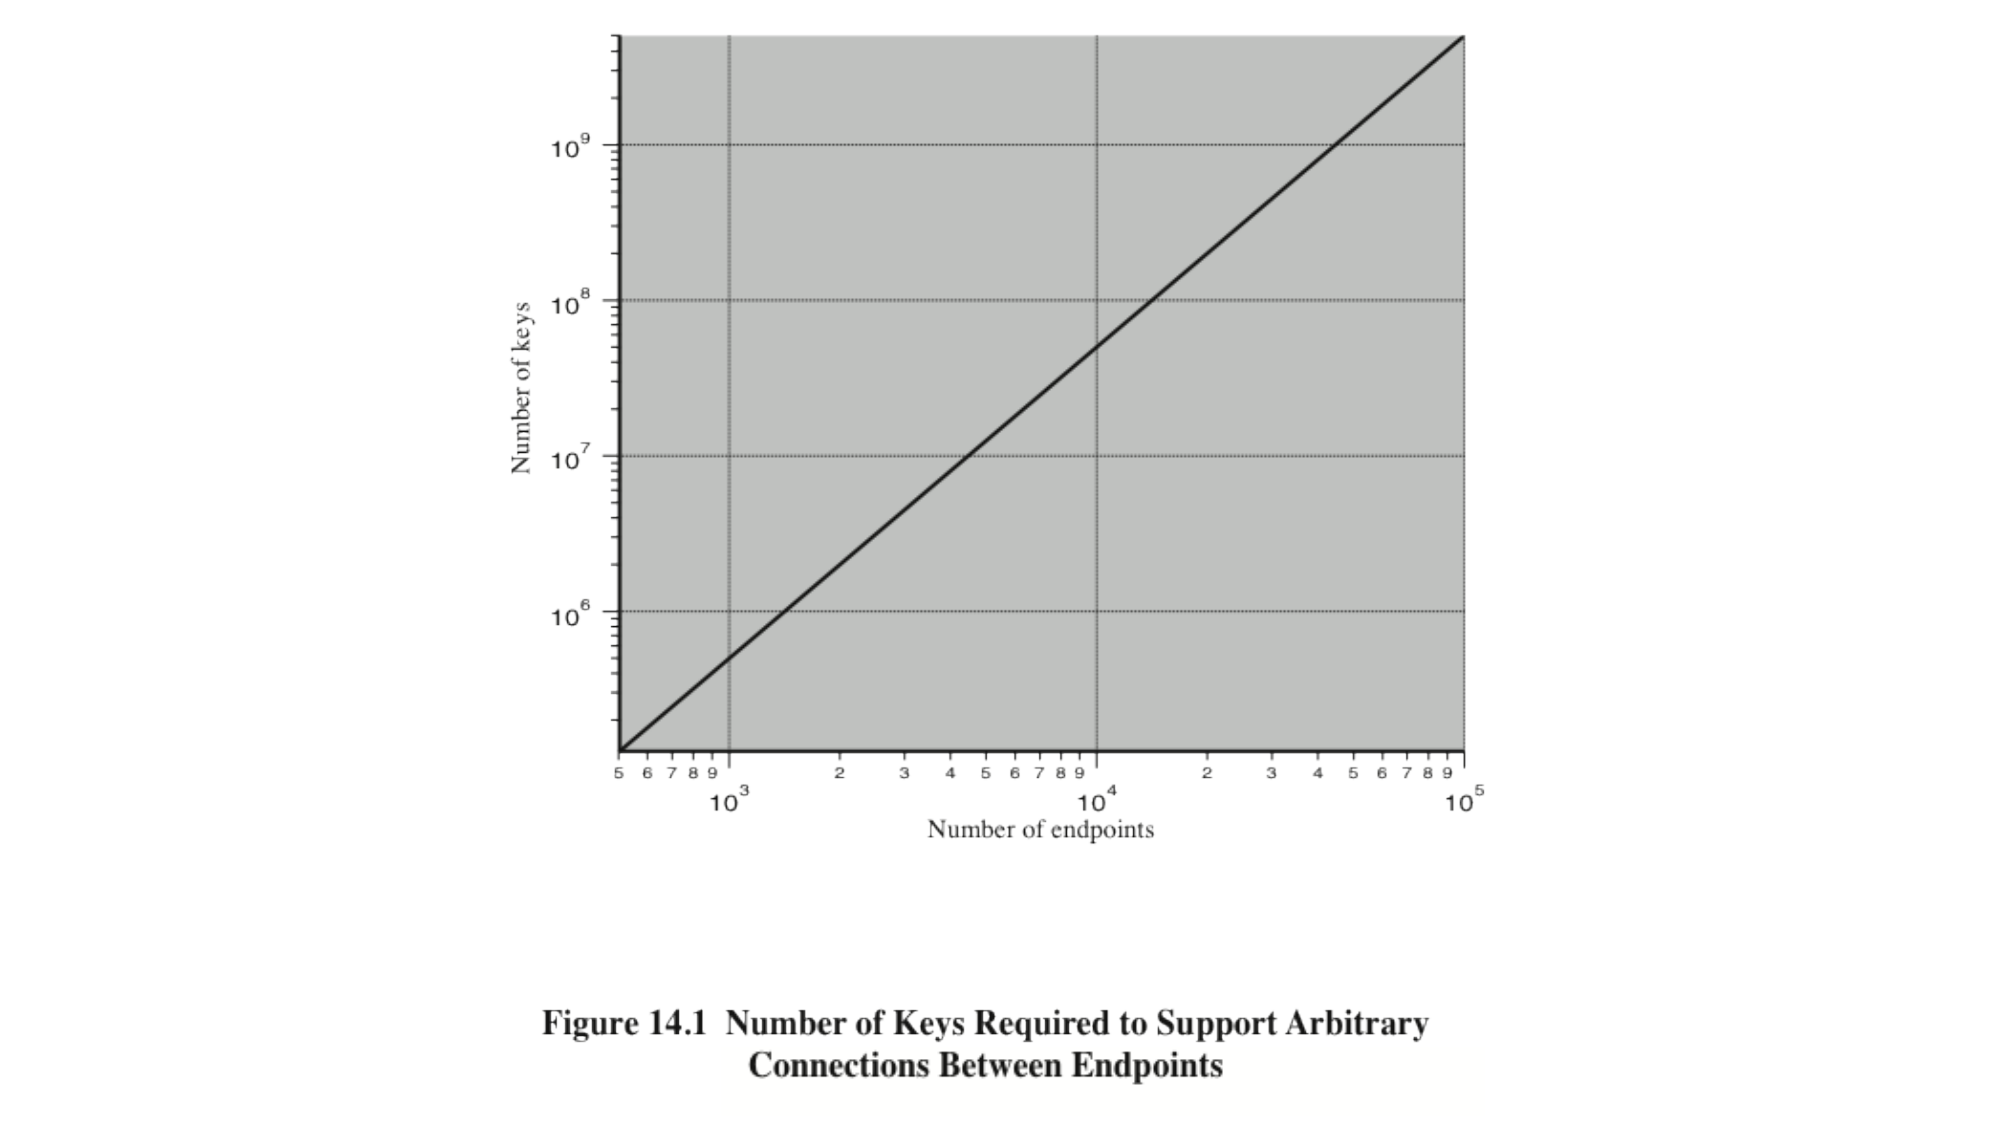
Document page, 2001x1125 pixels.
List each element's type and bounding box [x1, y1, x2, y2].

picture [418, 0, 1588, 1125]
